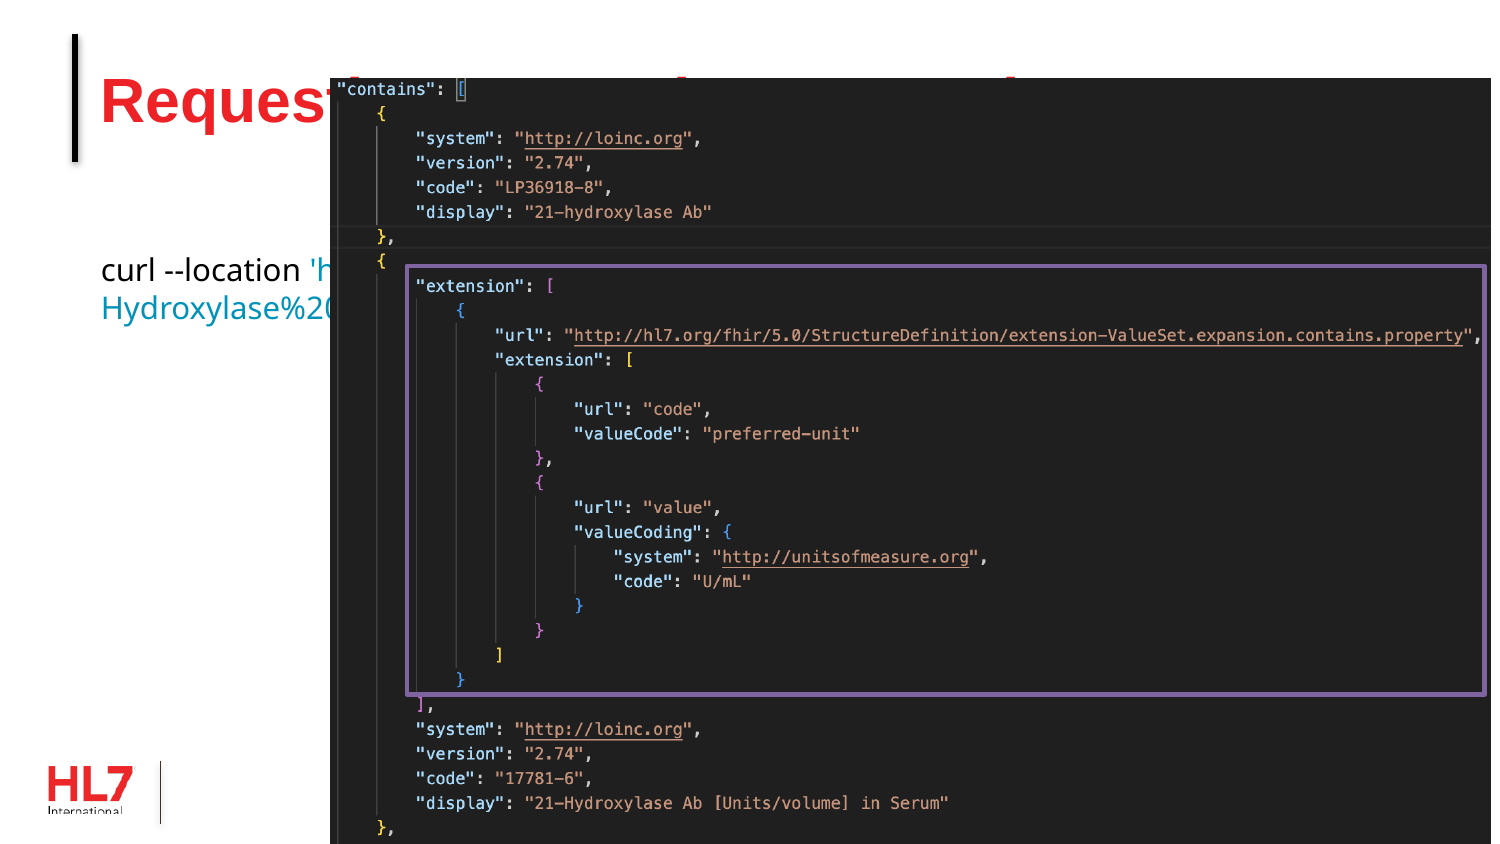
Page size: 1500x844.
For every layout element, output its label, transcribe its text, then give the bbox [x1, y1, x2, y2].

title Requesting expansion properties [100, 33, 1451, 163]
list curl --location 'https://r4.ontoserver.csiro.au/fhir/ValueSet/loinc-unit/$expand?filter=21-Hydroxylase%20Ab&property=preferred-unit' [100, 250, 324, 731]
picture [329, 77, 1491, 844]
